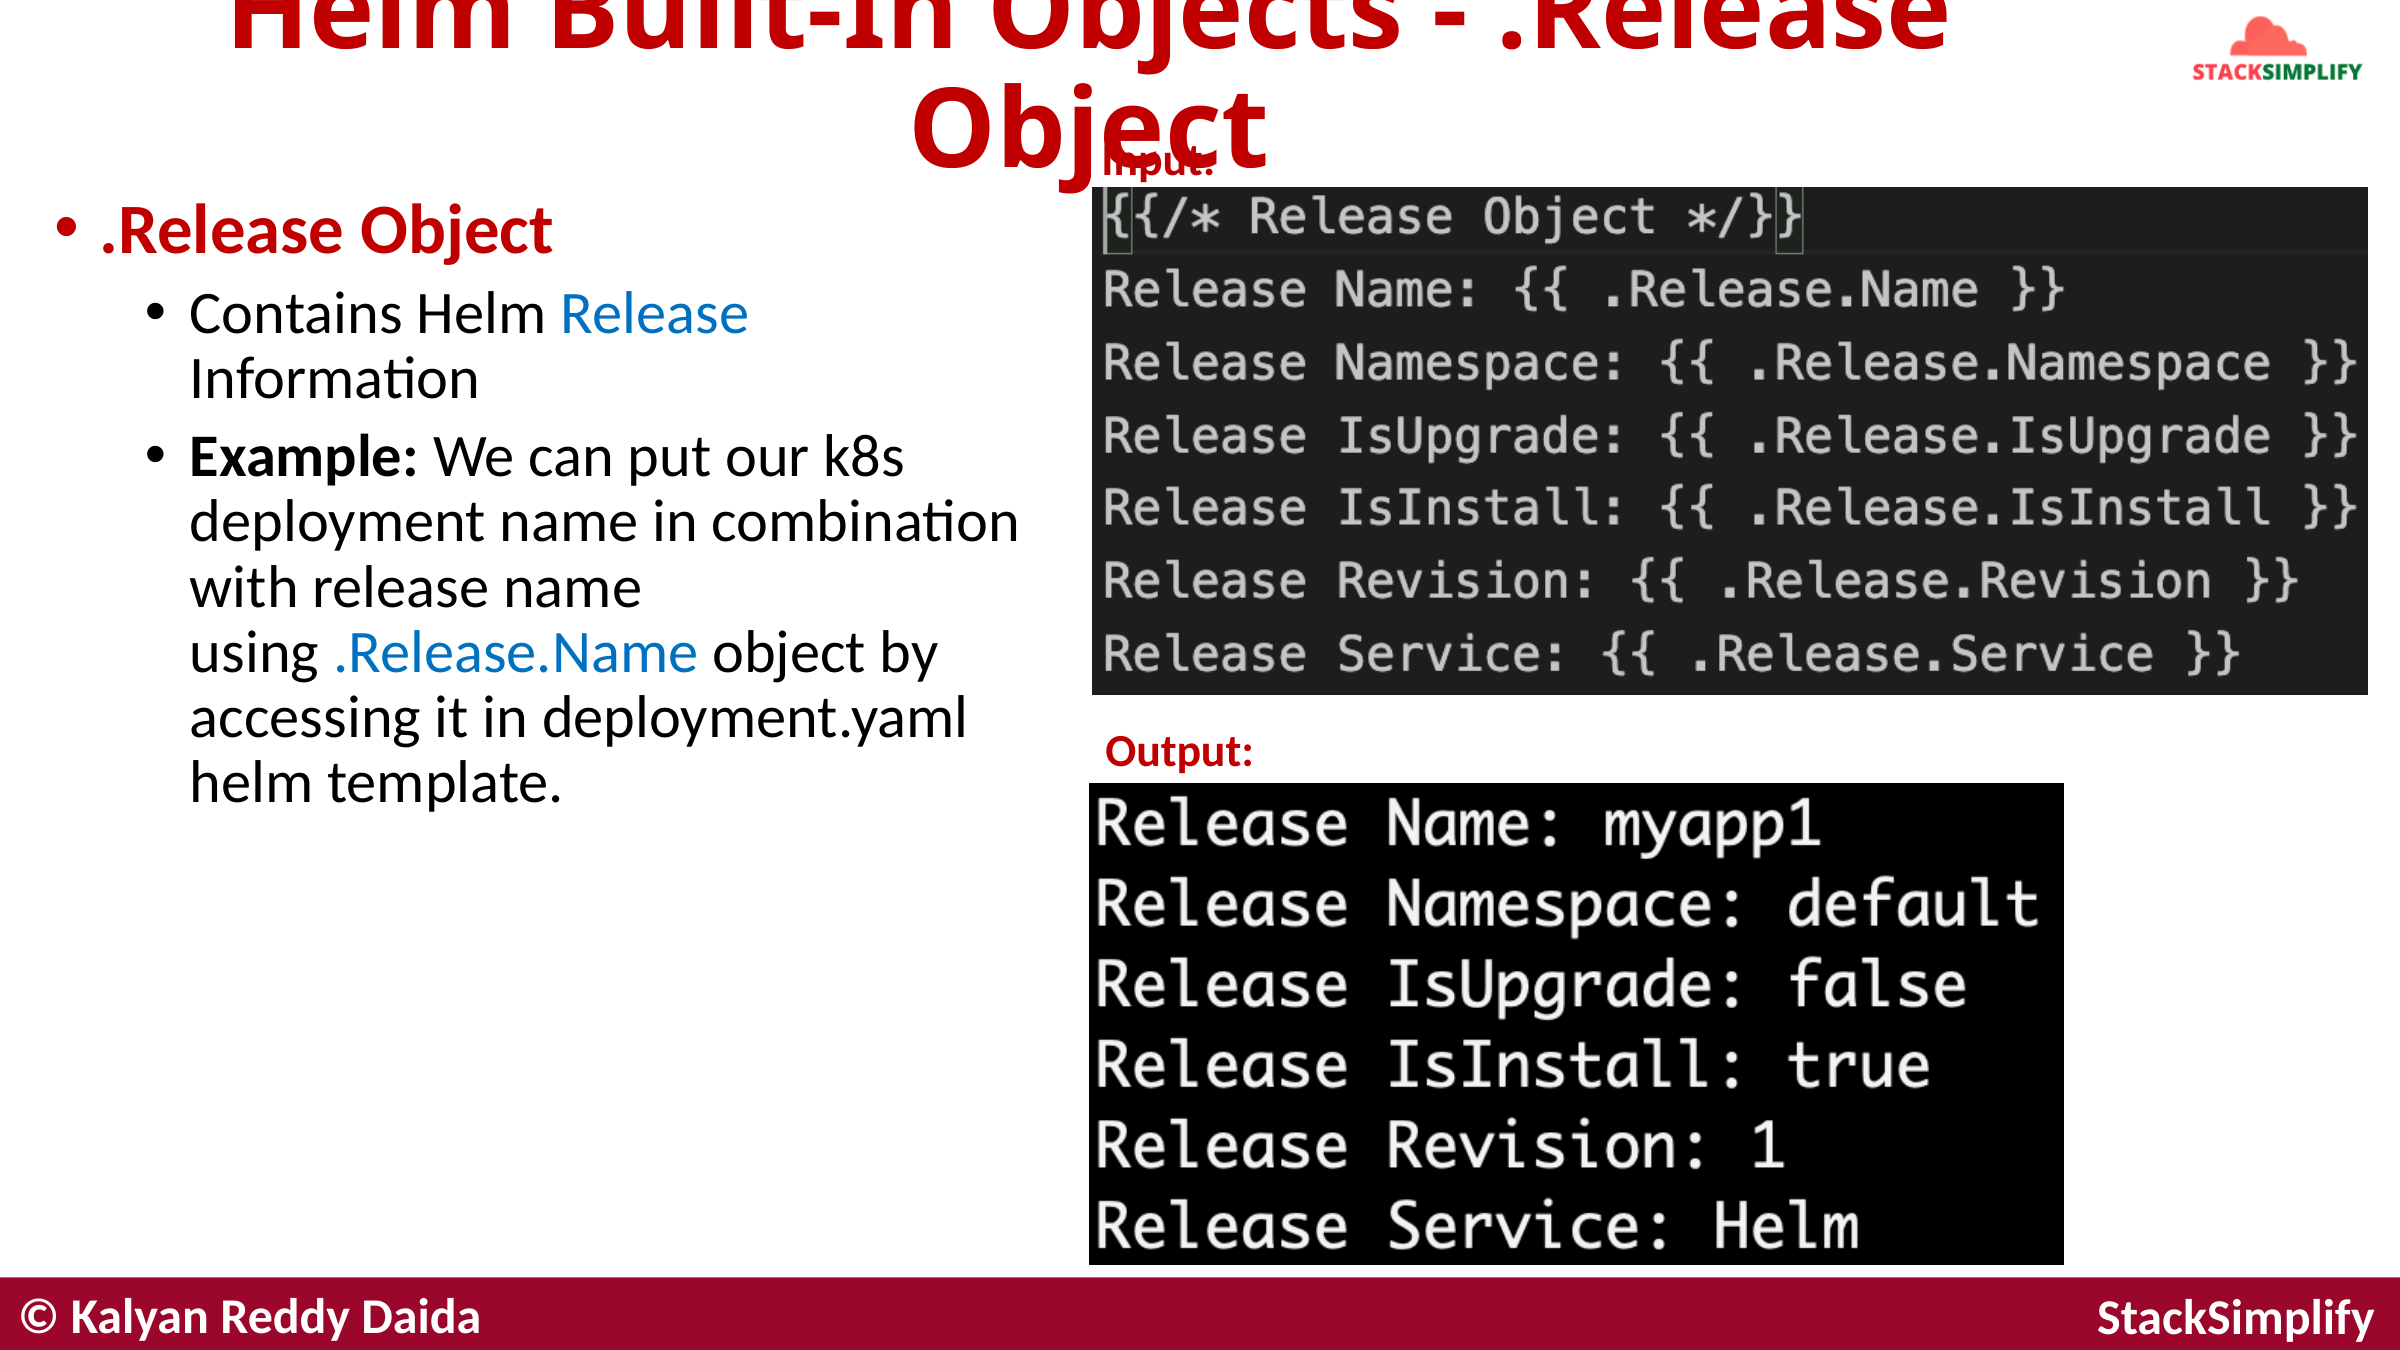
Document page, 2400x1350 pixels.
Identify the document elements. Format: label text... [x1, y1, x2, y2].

text_box Output: [1090, 713, 1280, 771]
picture [2176, 10, 2374, 86]
list .Release Object Contains Helm Release Information Example: We can put our k8s deployment name in combination with release name using .Release.Name object by accessing it in deployment.yaml helm template. [36, 183, 1049, 1279]
picture [1091, 187, 2368, 695]
text_box Input: [1086, 122, 1241, 176]
picture [1089, 783, 2064, 1265]
footer © Kalyan Reddy Daida [0, 1278, 543, 1350]
title Helm Built-In Objects - .Release Object [97, 14, 2082, 131]
